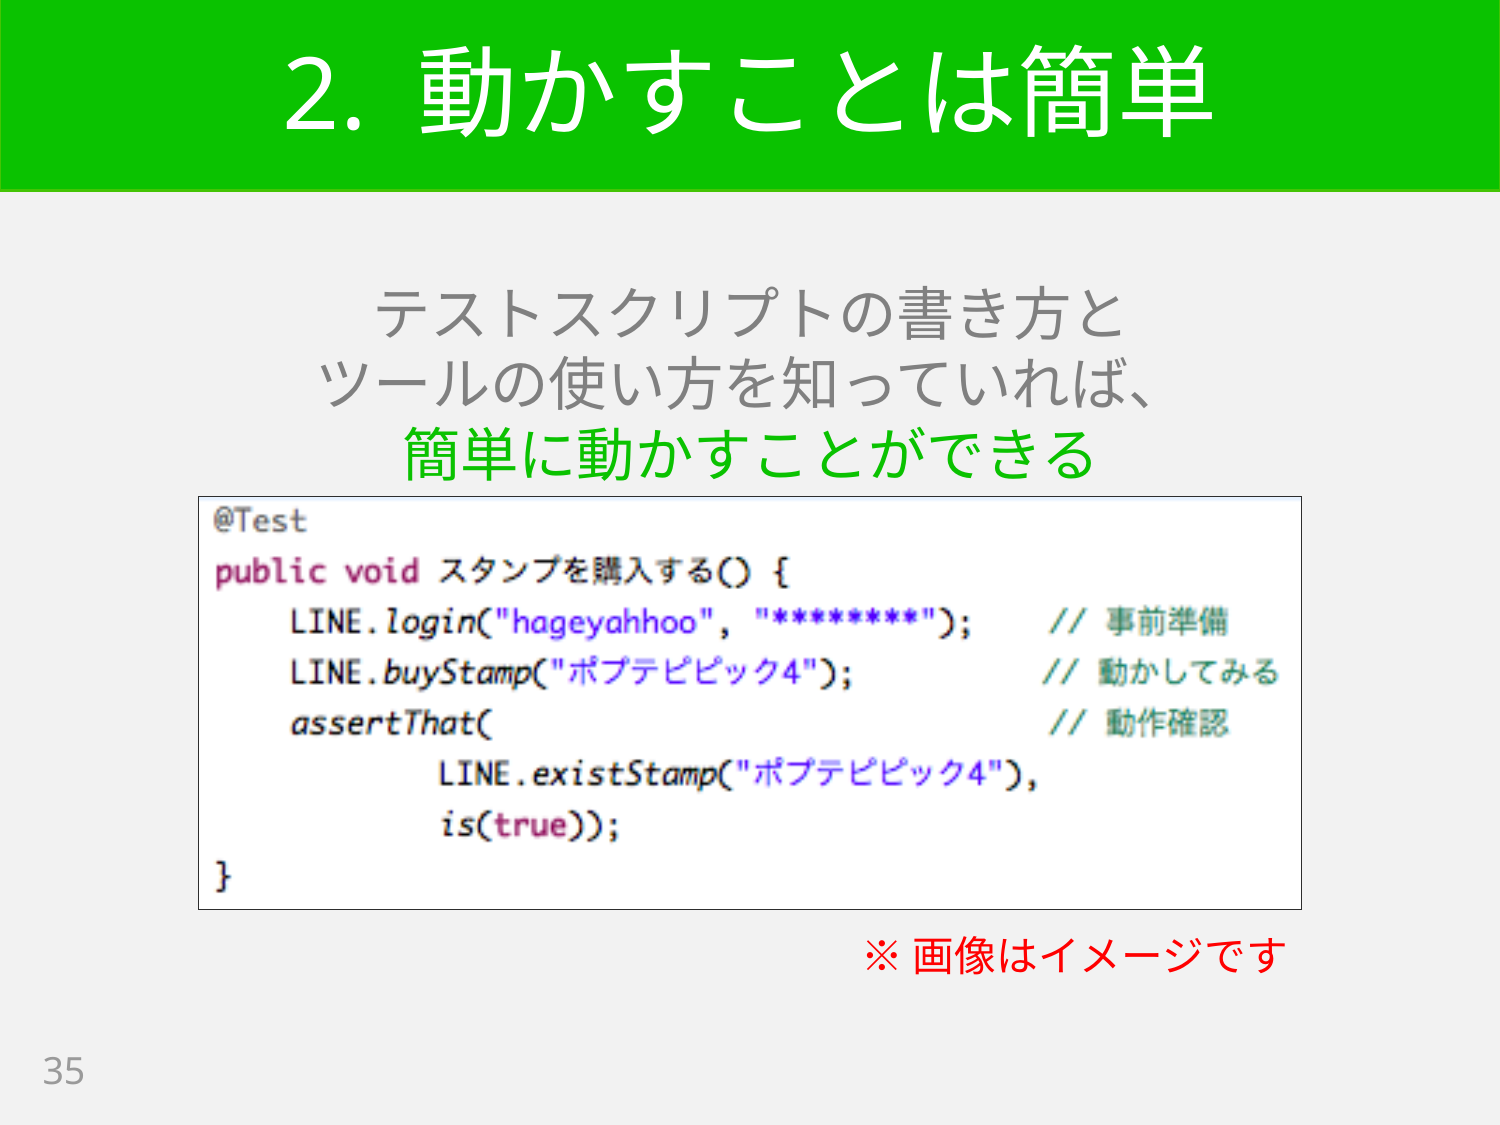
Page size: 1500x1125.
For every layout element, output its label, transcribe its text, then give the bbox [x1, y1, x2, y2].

text_box ※画像はイメージです [103, 909, 1303, 1000]
picture [198, 496, 1302, 910]
title 2. 動かすことは簡単 [0, 53, 1500, 140]
slide_number 35 [27, 1042, 146, 1102]
list テストスクリプトの書き方と ツールの使い方を知っていれば、 簡単に動かすことができる [103, 277, 1397, 1000]
